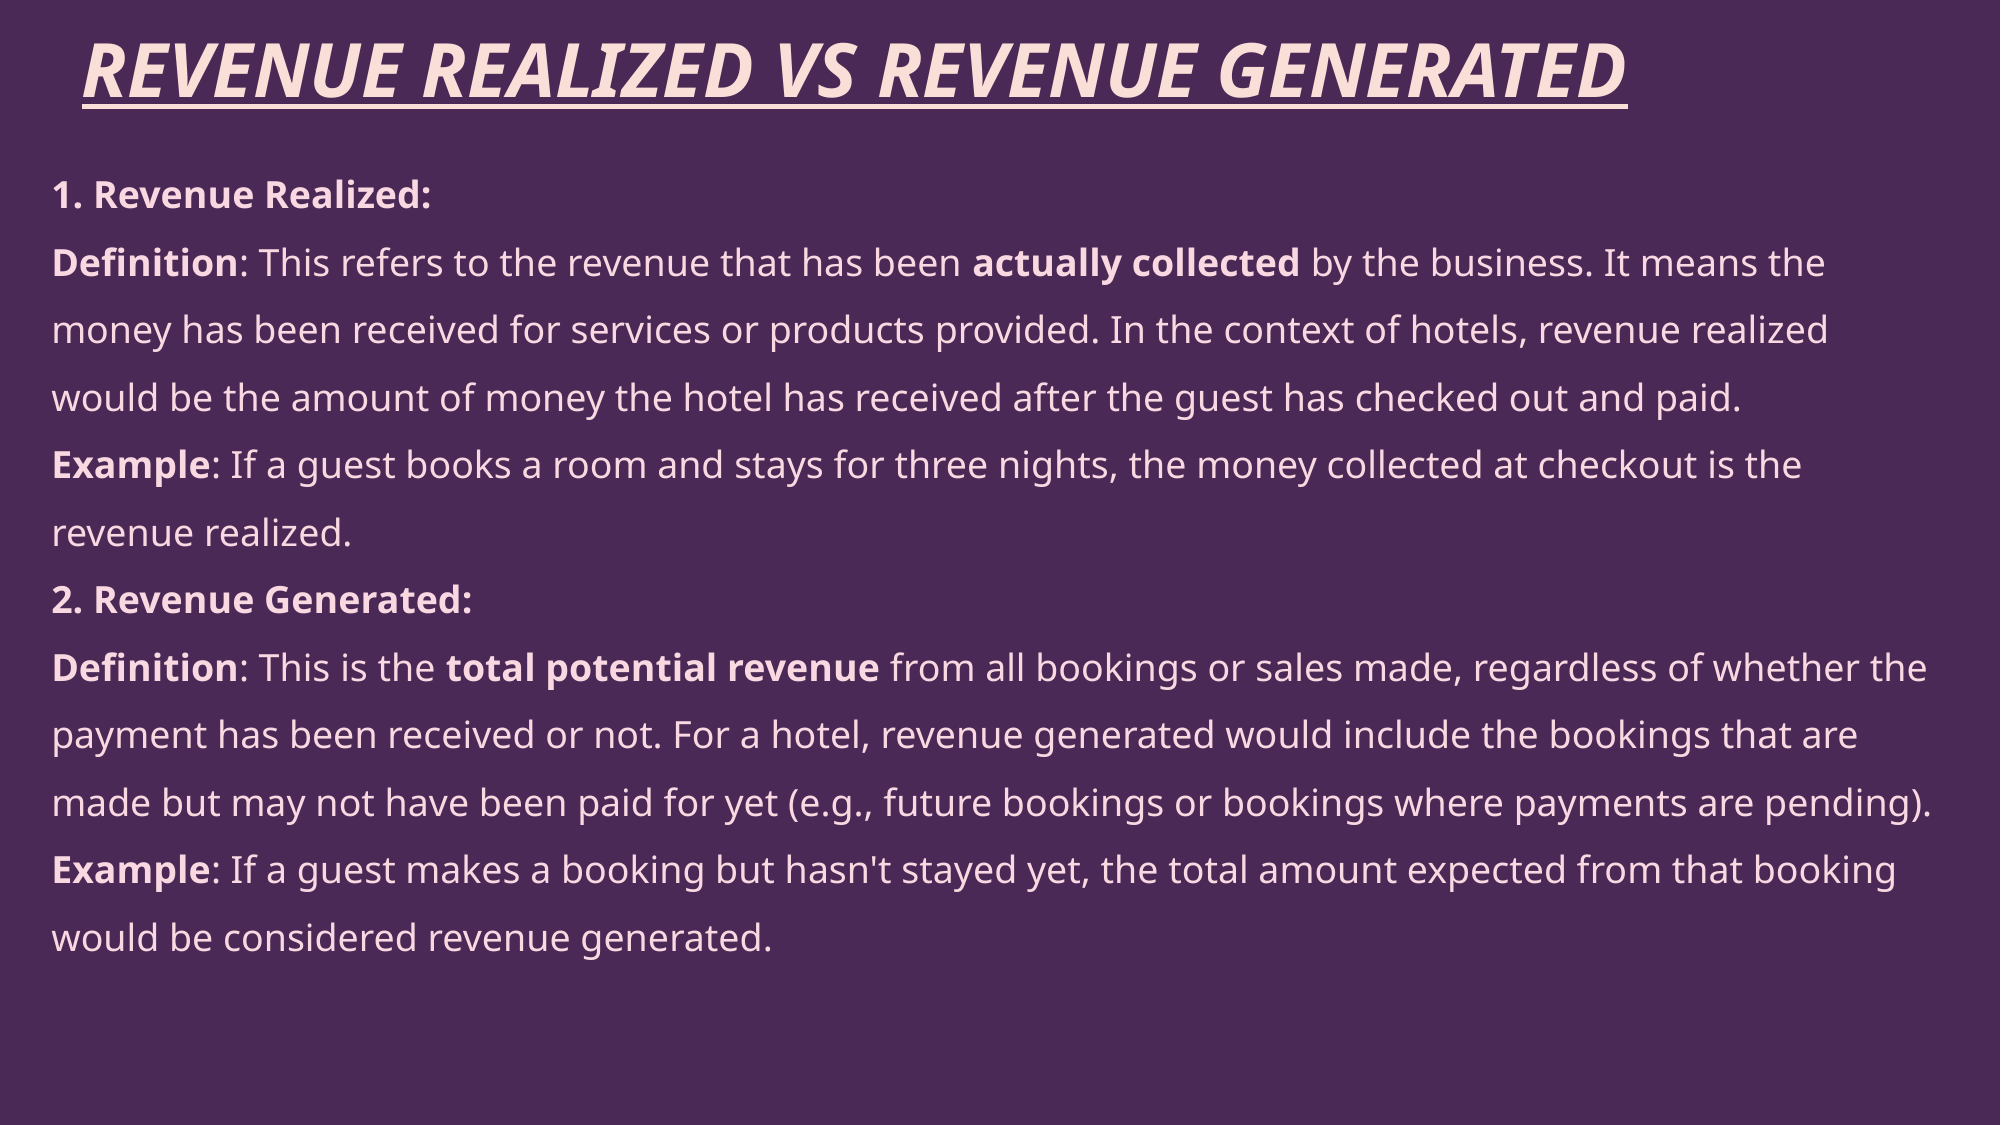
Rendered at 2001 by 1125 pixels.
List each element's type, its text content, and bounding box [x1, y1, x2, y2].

text_box 1. Revenue Realized: Definition: This refers to the revenue that has been actually collected by the business. It means the money has been received for services or products provided. In the context of hotels, revenue realized would be the amount of money the hotel has received after the guest has checked out and paid. Example: If a guest books a room and stays for three nights, the money collected at checkout is the revenue realized. 2. Revenue Generated: Definition: This is the total potential revenue from all bookings or sales made, regardless of whether the payment has been received or not. For a hotel, revenue generated would include the bookings that are made but may not have been paid for yet (e.g., future bookings or bookings where payments are pending). Example: If a guest makes a booking but hasn't stayed yet, the total amount expected from that booking would be considered revenue generated. [36, 141, 1964, 1034]
text_box REVENUE REALIZED VS REVENUE GENERATED [66, 0, 1698, 172]
